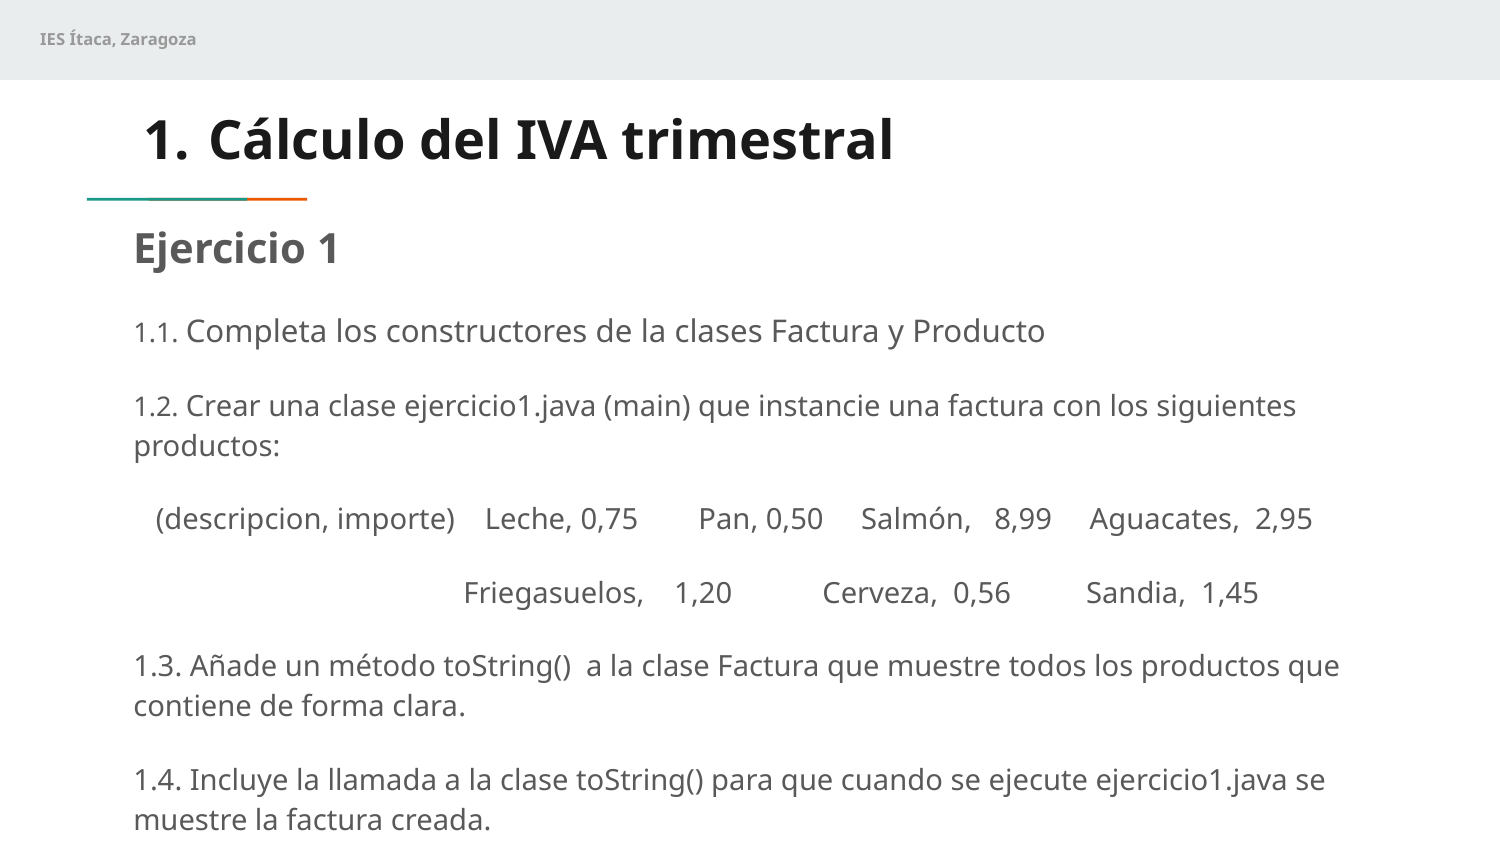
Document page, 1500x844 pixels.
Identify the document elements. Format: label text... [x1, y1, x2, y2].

list Ejercicio 1 1.1. Completa los constructores de la clases Factura y Producto 1.2. Crear una clase ejercicio1.java (main) que instancie una factura con los siguientes productos: (descripcion, importe) Leche, 0,75 Pan, 0,50 Salmón, 8,99 Aguacates, 2,95 Friegasuelos, 1,20 Cerveza, 0,56 Sandia, 1,45 1.3. Añade un método toString() a la clase Factura que muestre todos los productos que contiene de forma clara. 1.4. Incluye la llamada a la clase toString() para que cuando se ejecute ejercicio1.java se muestre la factura creada. [118, 199, 1388, 730]
title Cálculo del IVA trimestral [118, 90, 1388, 189]
